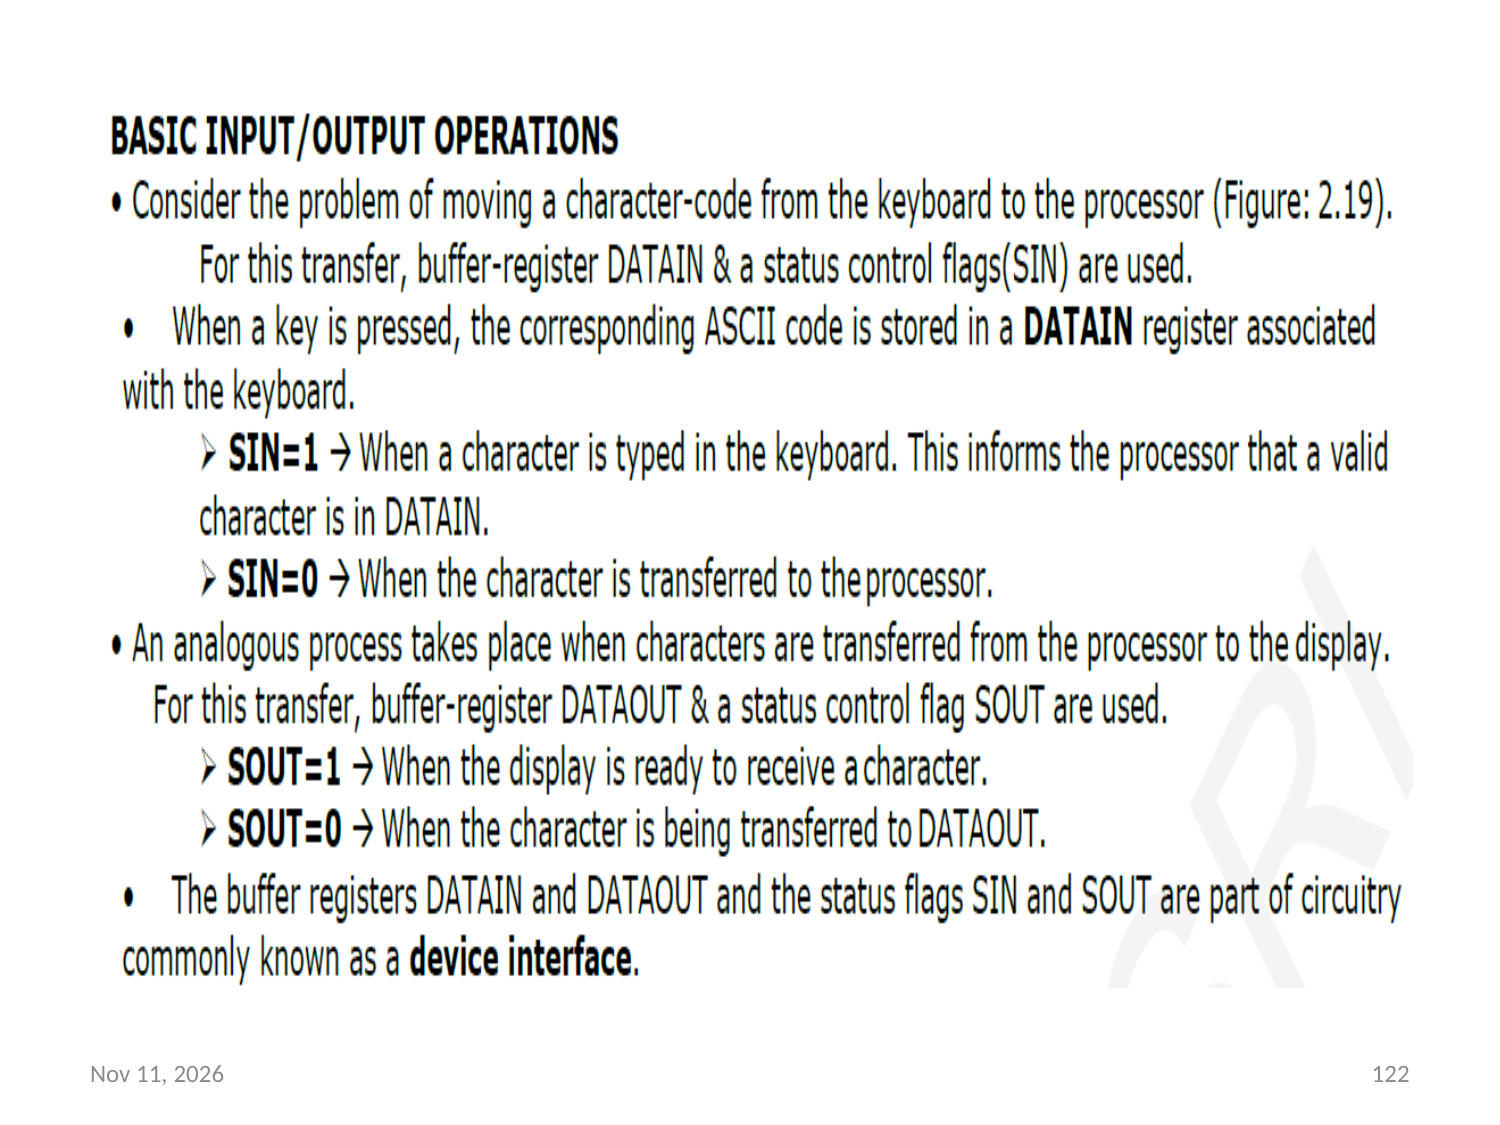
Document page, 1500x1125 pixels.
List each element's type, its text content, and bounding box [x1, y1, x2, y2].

slide_number 14-Aug-19 [75, 1042, 425, 1103]
slide_number 122 [1074, 1042, 1425, 1103]
picture [99, 112, 1413, 988]
